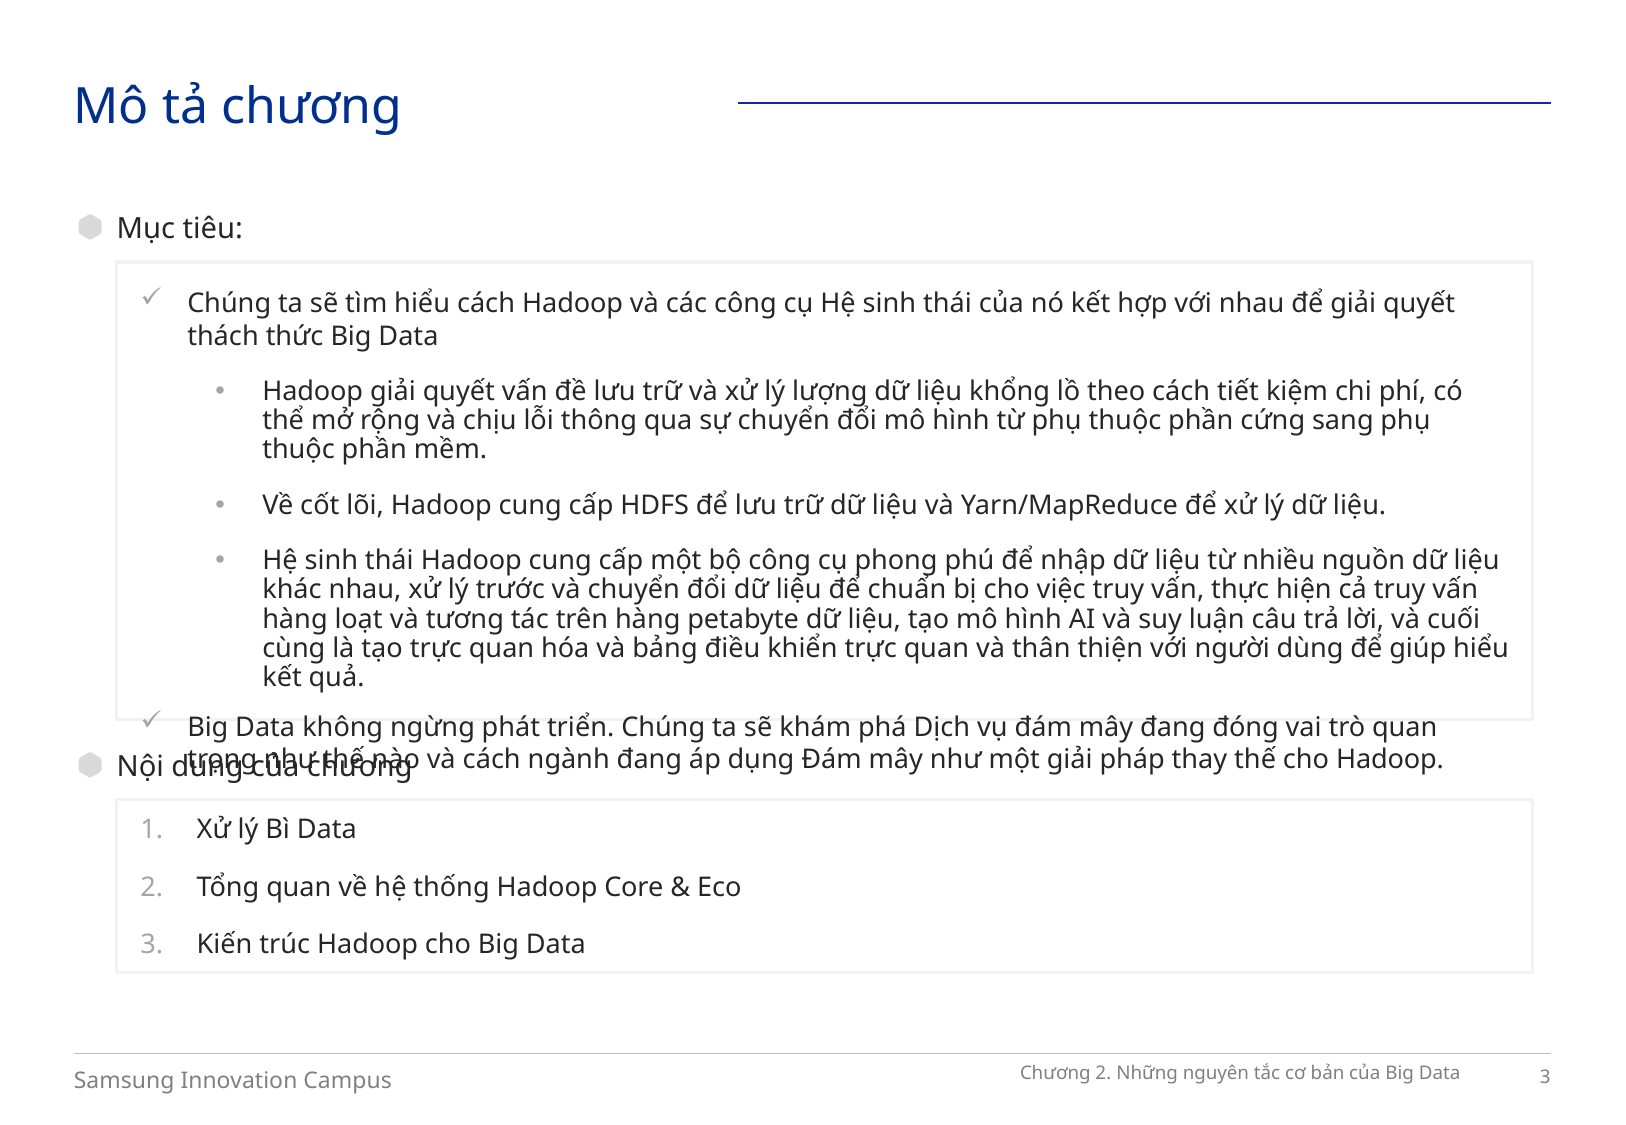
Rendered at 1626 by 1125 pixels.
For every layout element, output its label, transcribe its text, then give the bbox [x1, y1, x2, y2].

list Chúng ta sẽ tìm hiểu cách Hadoop và các công cụ Hệ sinh thái của nó kết hợp với nhau để giải quyết thách thức Big Data Hadoop giải quyết vấn đề lưu trữ và xử lý lượng dữ liệu khổng lồ theo cách tiết kiệm chi phí, có thể mở rộng và chịu lỗi thông qua sự chuyển đổi mô hình từ phụ thuộc phần cứng sang phụ thuộc phần mềm. Về cốt lõi, Hadoop cung cấp HDFS để lưu trữ dữ liệu và Yarn/MapReduce để xử lý dữ liệu. Hệ sinh thái Hadoop cung cấp một bộ công cụ phong phú để nhập dữ liệu từ nhiều nguồn dữ liệu khác nhau, xử lý trước và chuyển đổi dữ liệu để chuẩn bị cho việc truy vấn, thực hiện cả truy vấn hàng loạt và tương tác trên hàng petabyte dữ liệu, tạo mô hình AI và suy luận câu trả lời, và cuối cùng là tạo trực quan hóa và bảng điều khiển trực quan và thân thiện với người dùng để giúp hiểu kết quả. Big Data không ngừng phát triển. Chúng ta sẽ khám phá Dịch vụ đám mây đang đóng vai trò quan trọng như thế nào và cách ngành đang áp dụng Đám mây như một giải pháp thay thế cho Hadoop. [115, 260, 1534, 721]
list Xử lý Bì Data Tổng quan về hệ thống Hadoop Core & Eco Kiến trúc Hadoop cho Big Data [115, 798, 1534, 974]
